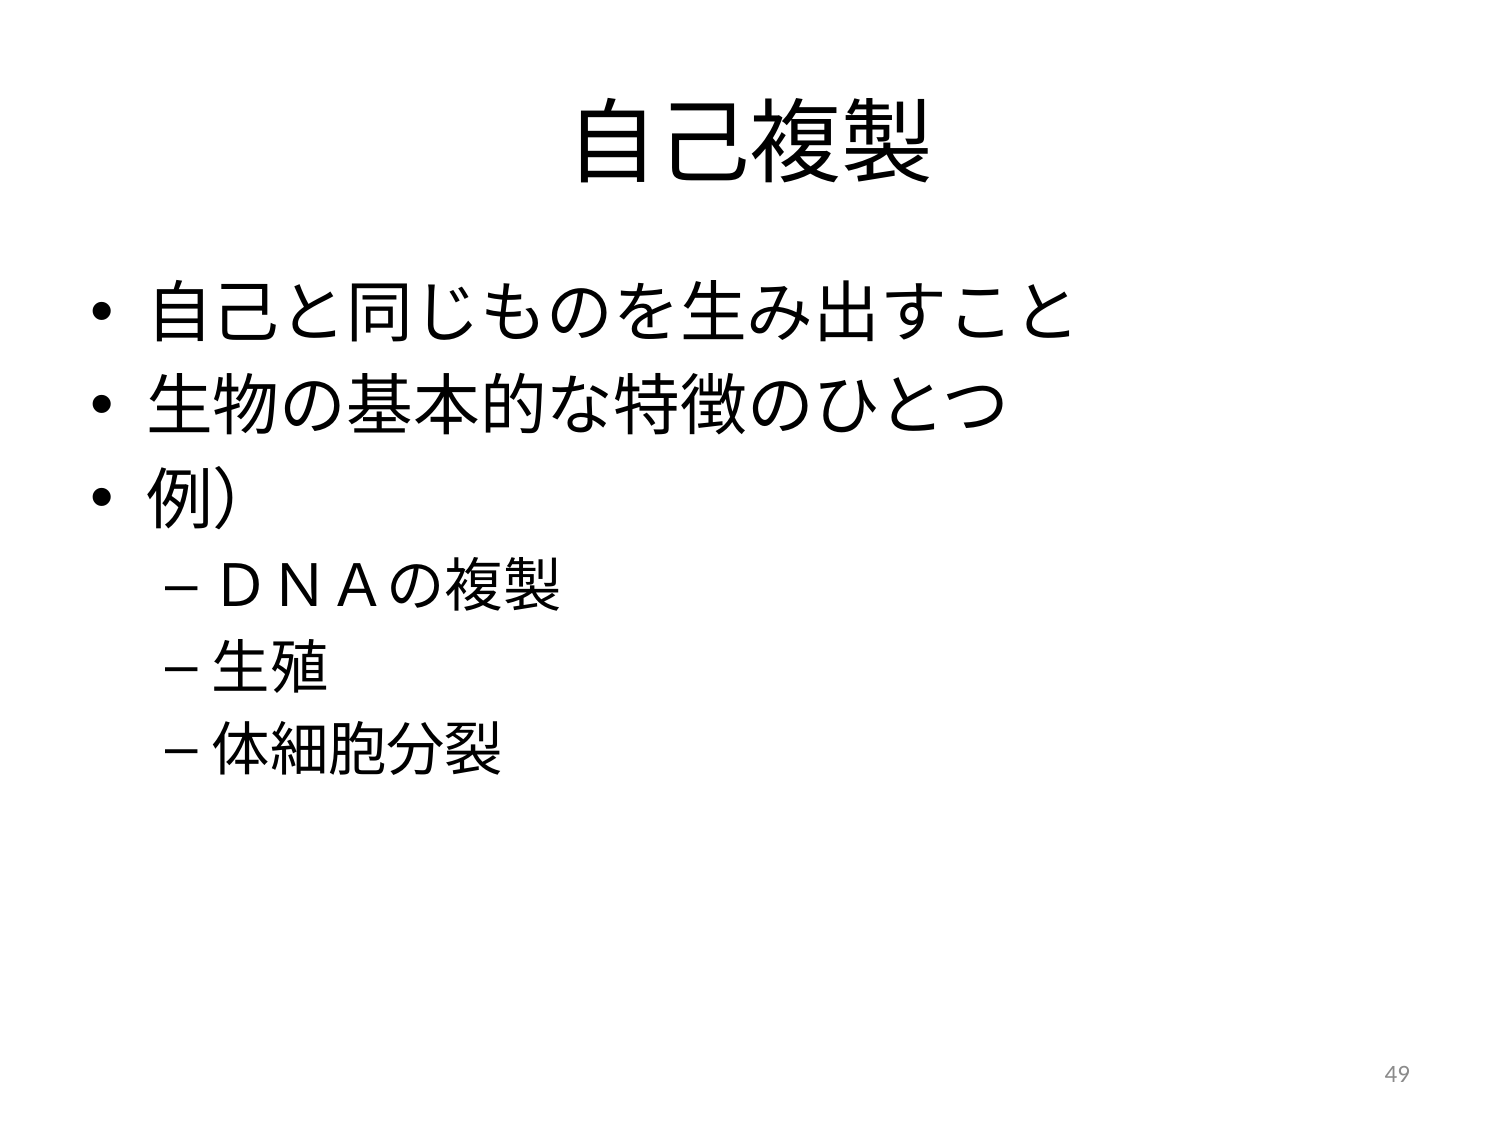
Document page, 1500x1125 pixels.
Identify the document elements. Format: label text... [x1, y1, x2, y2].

slide_number 49 [1074, 1042, 1425, 1103]
list 自己と同じものを生み出すこと 生物の基本的な特徴のひとつ 例） ＤＮＡの複製 生殖 体細胞分裂 [75, 262, 1425, 1005]
title 自己複製 [75, 45, 1425, 233]
